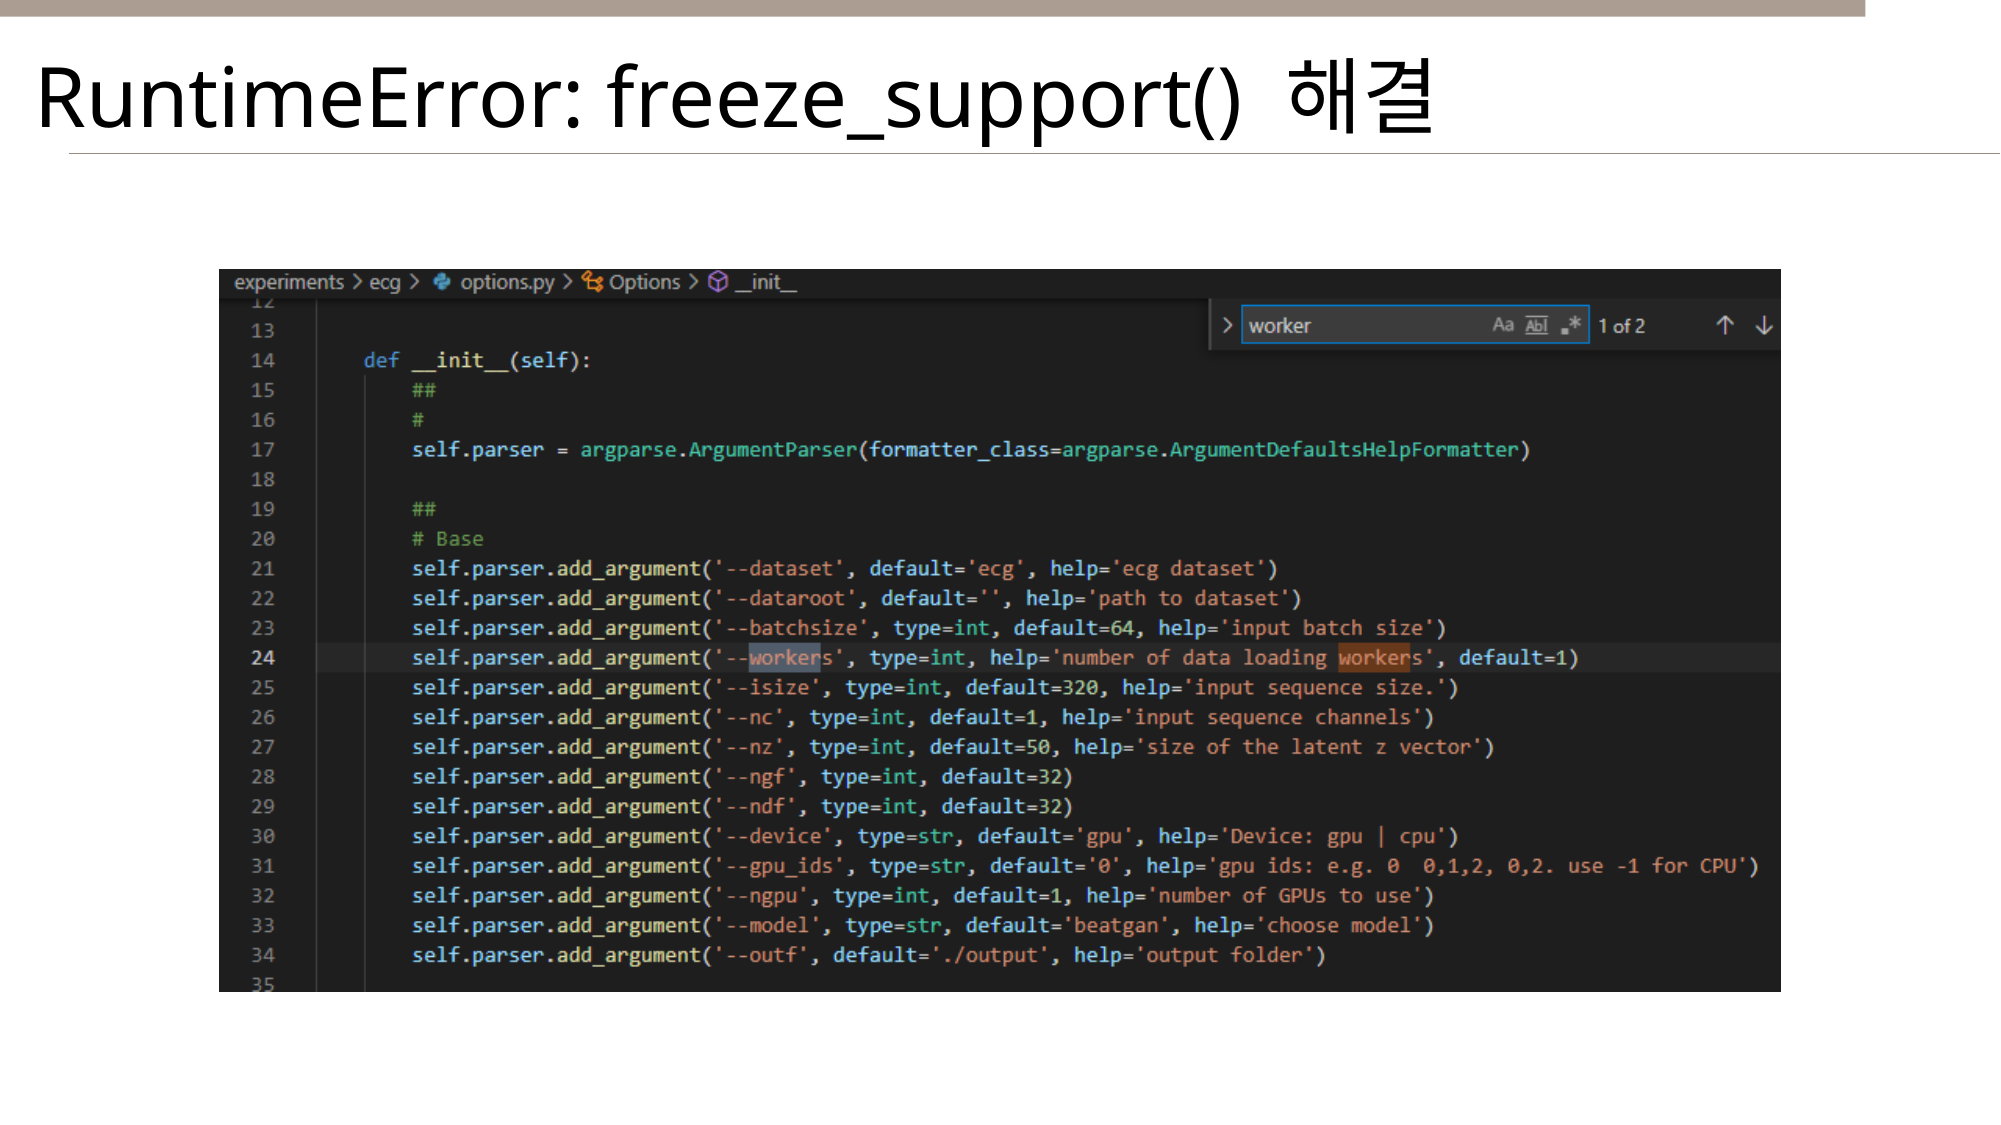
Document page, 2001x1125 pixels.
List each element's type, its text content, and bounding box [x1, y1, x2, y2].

picture [219, 269, 1781, 992]
text_box [0, 0, 1866, 18]
text_box RuntimeError: freeze_support() 해결 [19, 37, 1454, 152]
